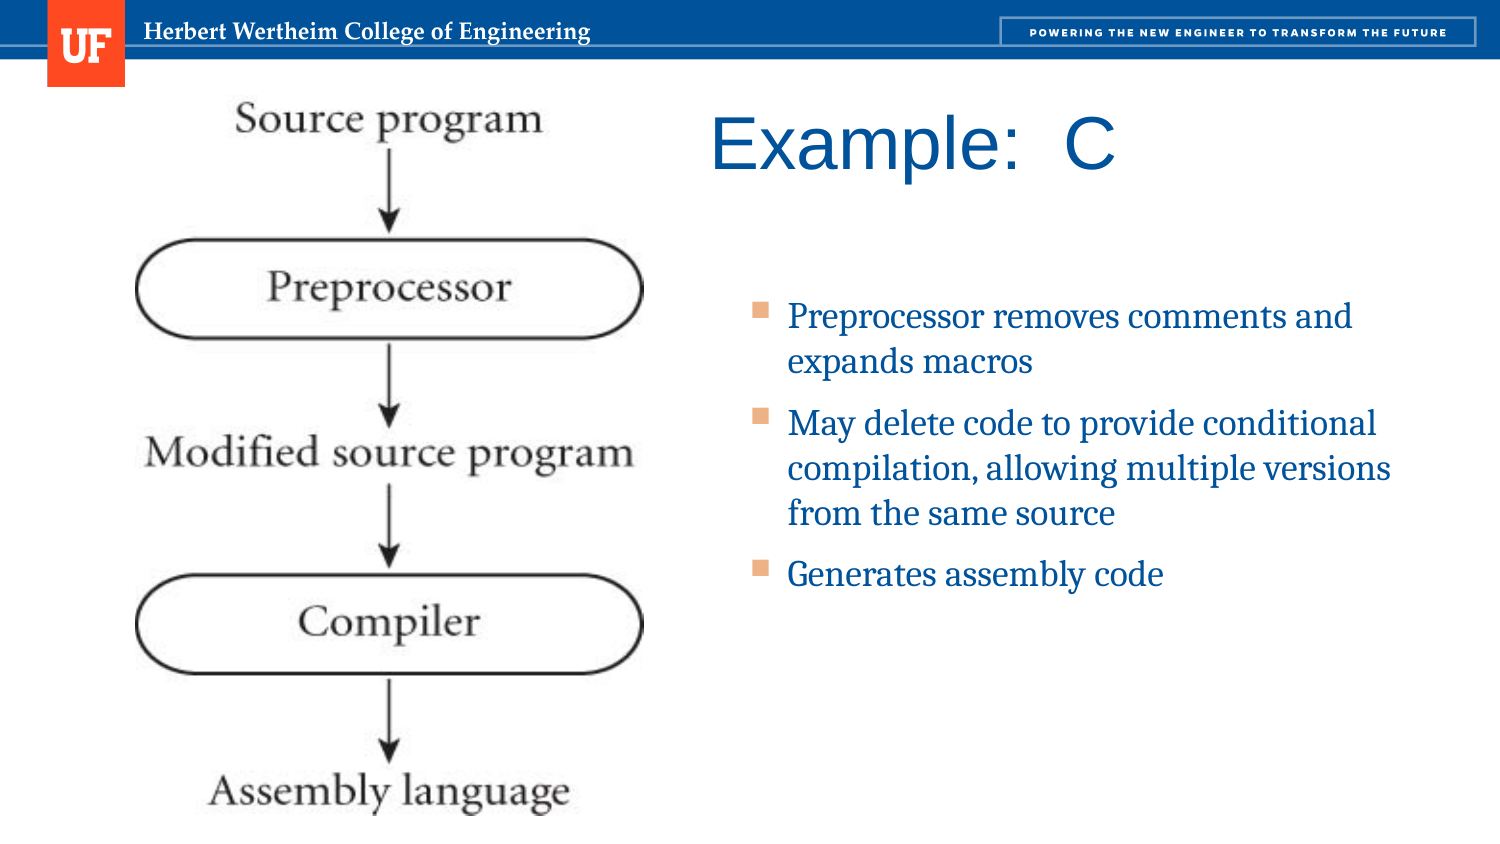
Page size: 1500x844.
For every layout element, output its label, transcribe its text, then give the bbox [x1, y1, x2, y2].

picture [135, 94, 645, 817]
picture [0, 0, 1500, 87]
title Example: C [694, 86, 1288, 224]
list Preprocessor removes comments and expands macros May delete code to provide conditional compilation, allowing multiple versions from the same source Generates assembly code [735, 283, 1417, 758]
